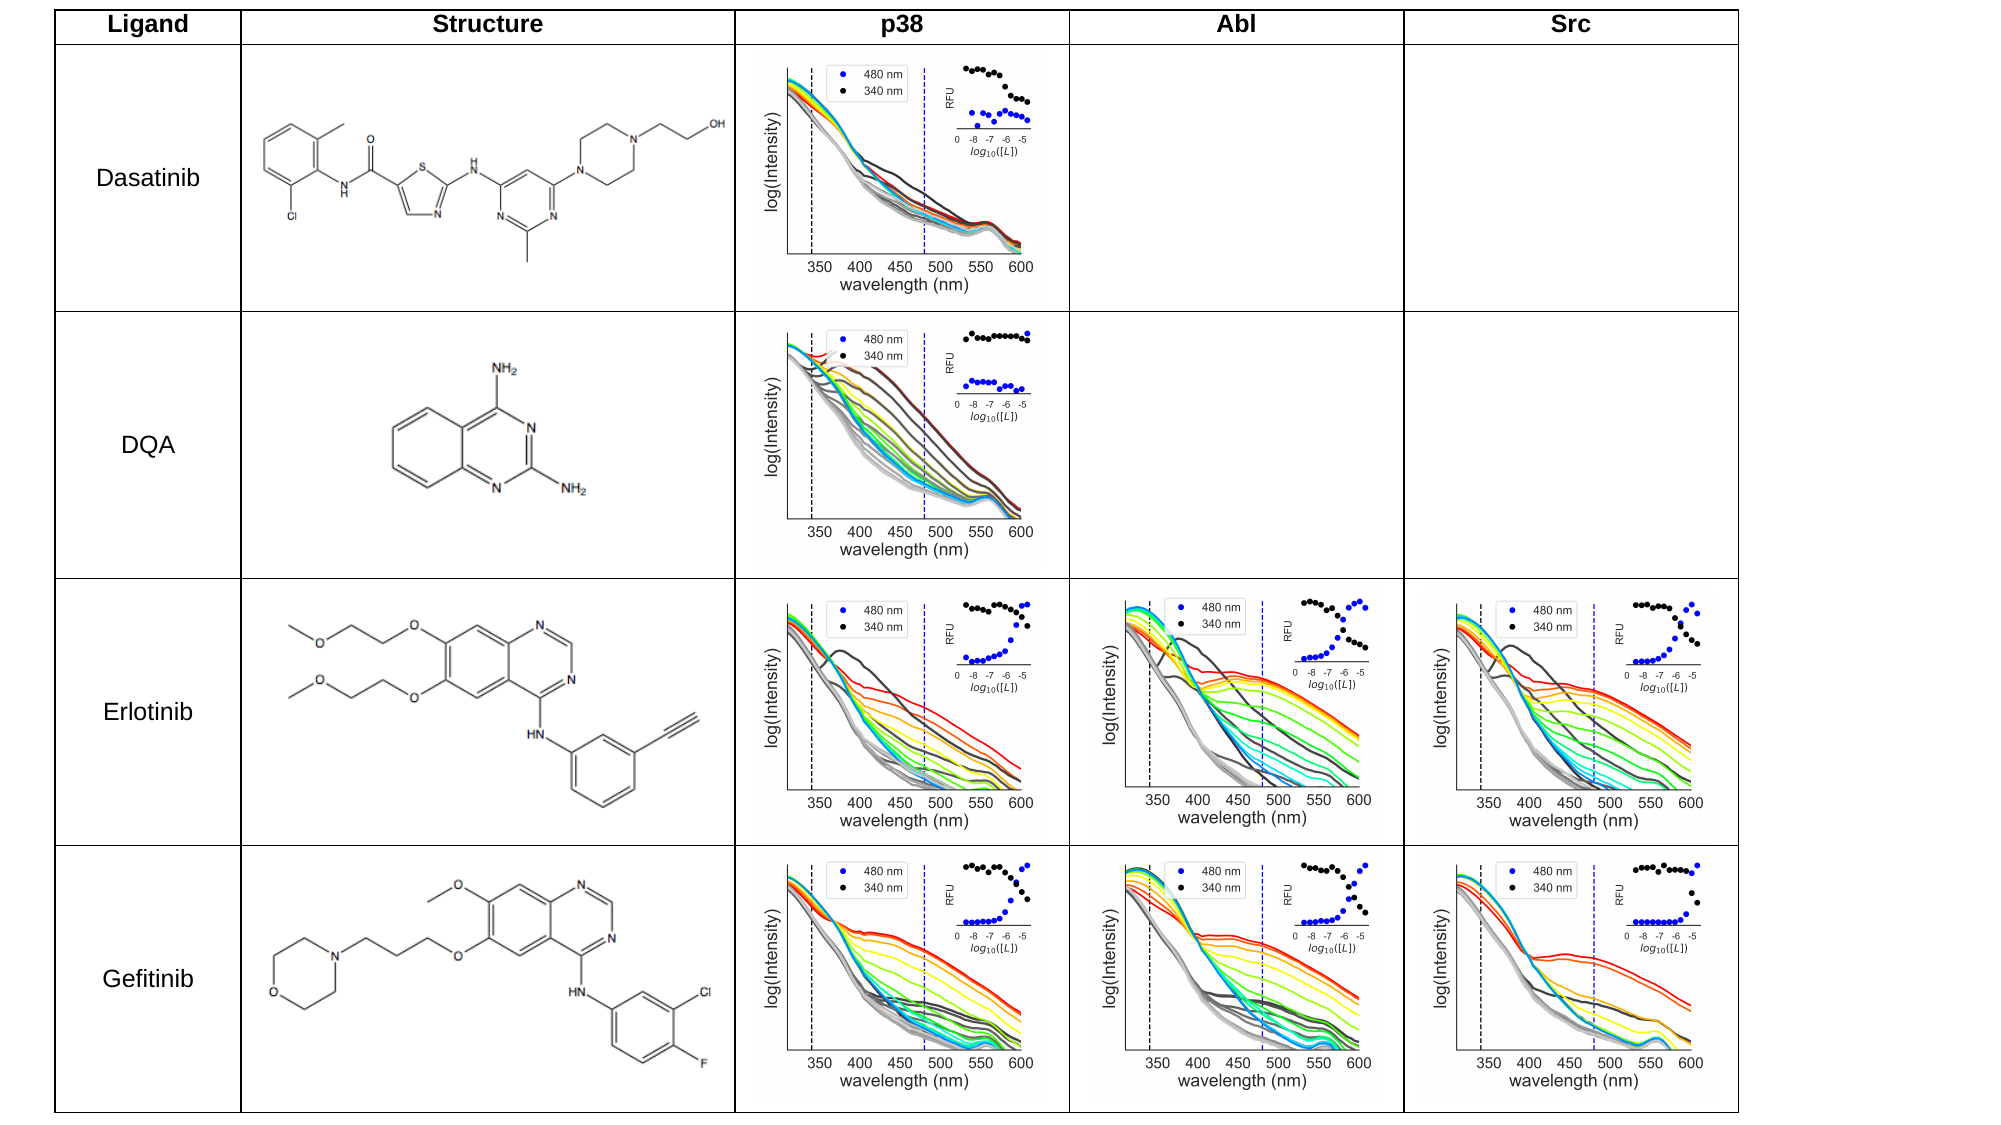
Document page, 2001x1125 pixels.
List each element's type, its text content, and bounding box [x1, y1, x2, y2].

picture [1090, 586, 1383, 838]
table_header Ligand [56, 11, 240, 44]
picture [1421, 589, 1715, 841]
table_header Structure [242, 11, 734, 44]
table_cell [1070, 312, 1403, 578]
picture [1421, 850, 1715, 1101]
table_header p38 [736, 11, 1069, 44]
picture [378, 354, 602, 517]
table_cell [242, 846, 734, 1112]
table_header Abl [1070, 11, 1403, 44]
table_cell [242, 312, 734, 578]
table_cell [736, 846, 1069, 1112]
table_cell [242, 45, 734, 311]
table_cell [1070, 45, 1403, 311]
picture [251, 870, 729, 1081]
table_cell [736, 312, 1069, 578]
table_cell [1405, 312, 1738, 578]
table_cell [1070, 846, 1403, 1112]
table_cell Gefitinib [56, 846, 240, 1112]
picture [1090, 850, 1383, 1101]
table_cell DQA [56, 312, 240, 578]
table_header Src [1405, 11, 1738, 44]
table_cell [1070, 579, 1403, 845]
picture [251, 108, 734, 267]
table_cell Dasatinib [56, 45, 240, 311]
picture [274, 604, 706, 825]
table_cell [1405, 846, 1738, 1112]
table_cell [736, 579, 1069, 845]
table_cell [736, 45, 1069, 311]
table_cell Erlotinib [56, 579, 240, 845]
picture [752, 318, 1045, 570]
picture [752, 589, 1045, 841]
picture [752, 850, 1045, 1101]
table_cell [242, 579, 734, 845]
table_cell [1405, 45, 1738, 311]
picture [752, 53, 1045, 305]
table_cell [1405, 579, 1738, 845]
